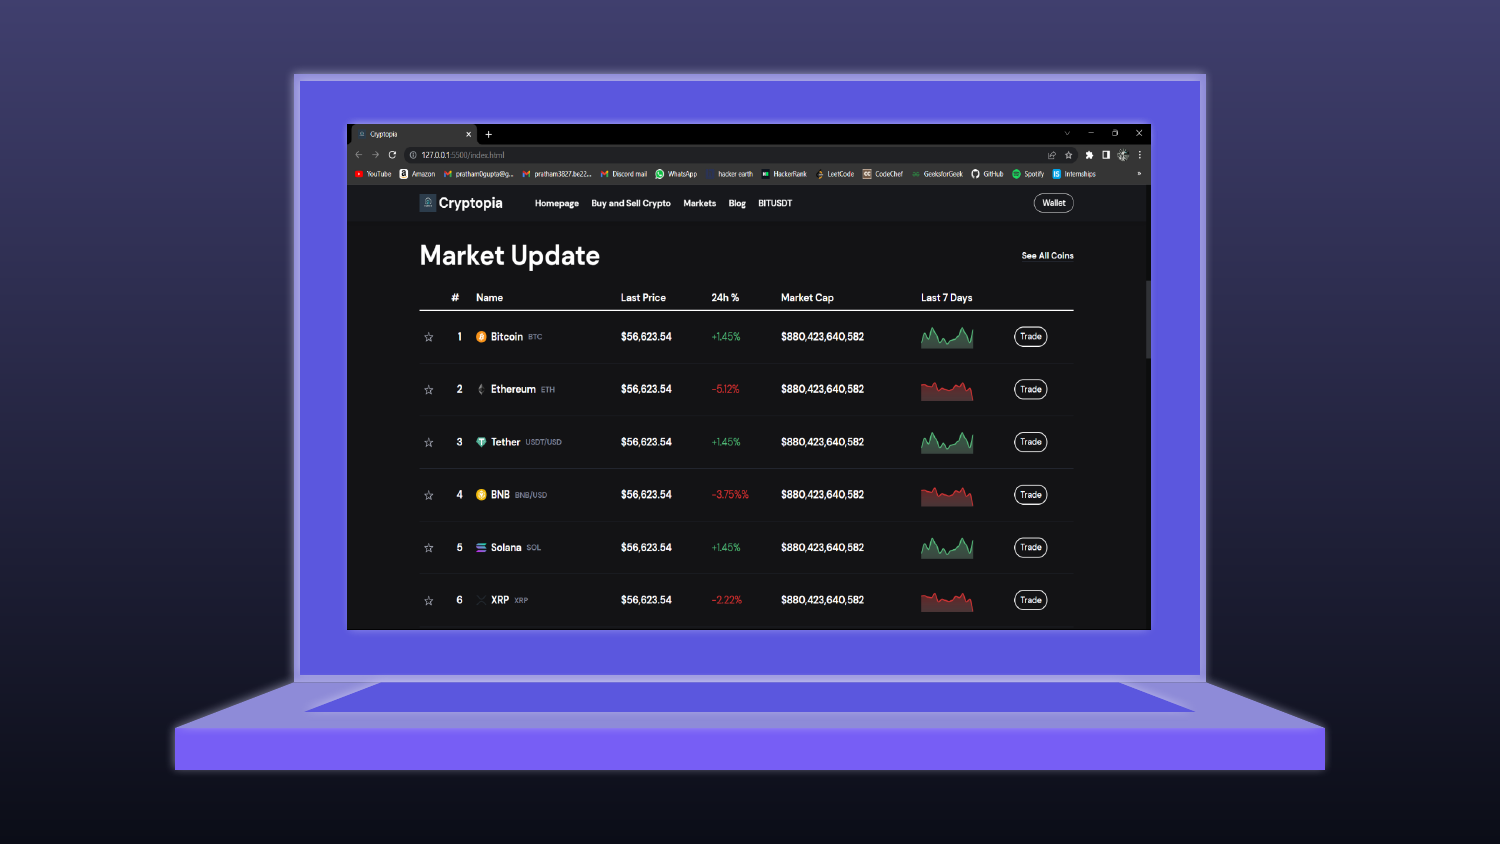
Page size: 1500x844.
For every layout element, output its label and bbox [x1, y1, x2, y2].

text_box [174, 73, 1326, 771]
picture [347, 123, 1152, 631]
